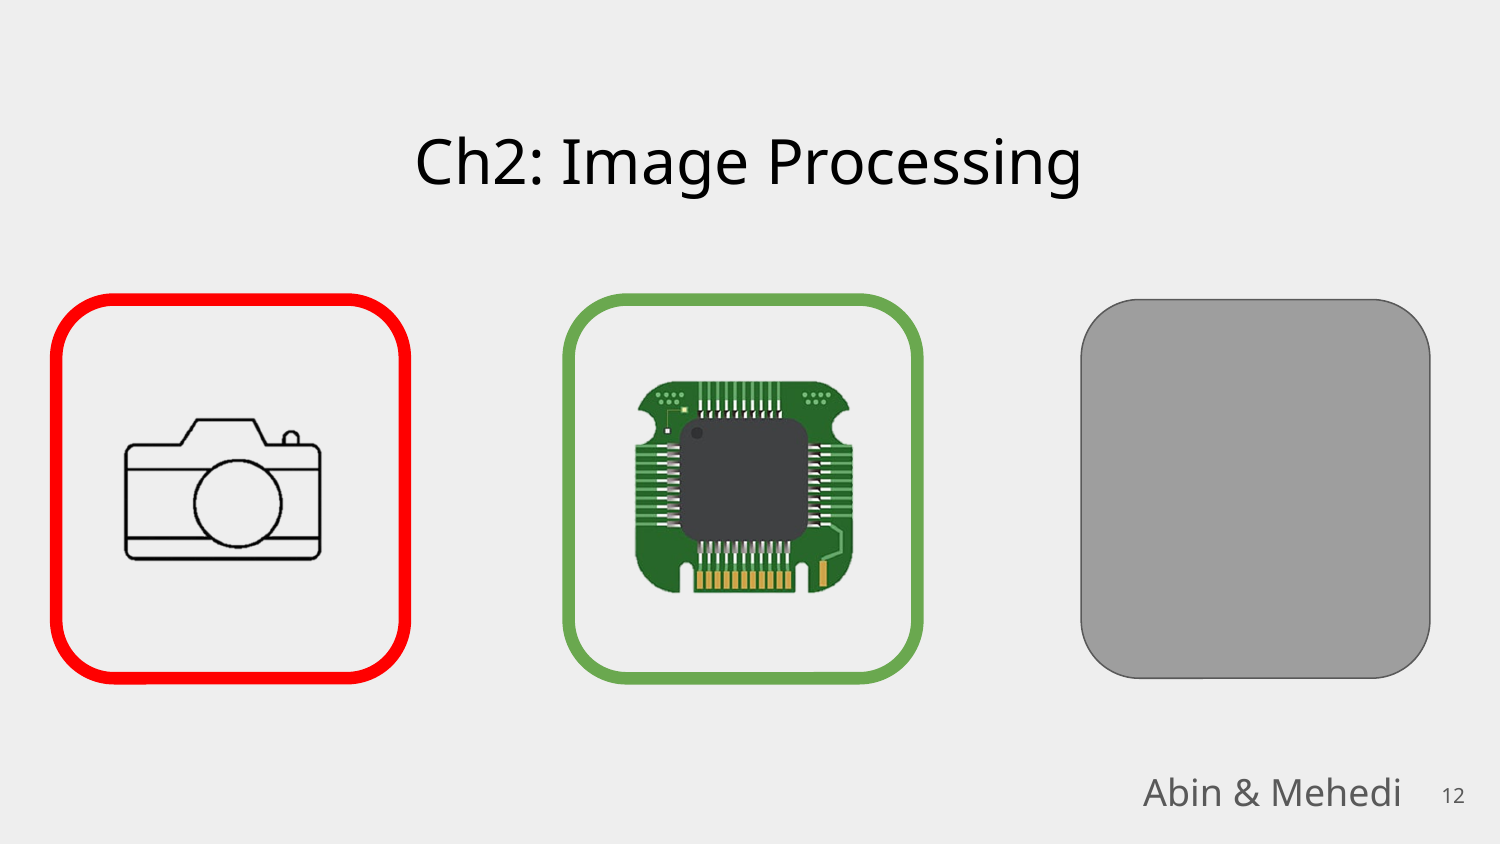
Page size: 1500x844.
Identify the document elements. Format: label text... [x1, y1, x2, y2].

picture [88, 355, 356, 623]
text_box [1081, 299, 1430, 679]
title Ch2: Image Processing [51, 90, 1449, 229]
text_box [56, 299, 405, 679]
text_box Abin & Mehedi [1034, 753, 1418, 829]
text_box [568, 299, 918, 679]
slide_number 12 [1389, 764, 1480, 830]
picture [589, 334, 897, 642]
